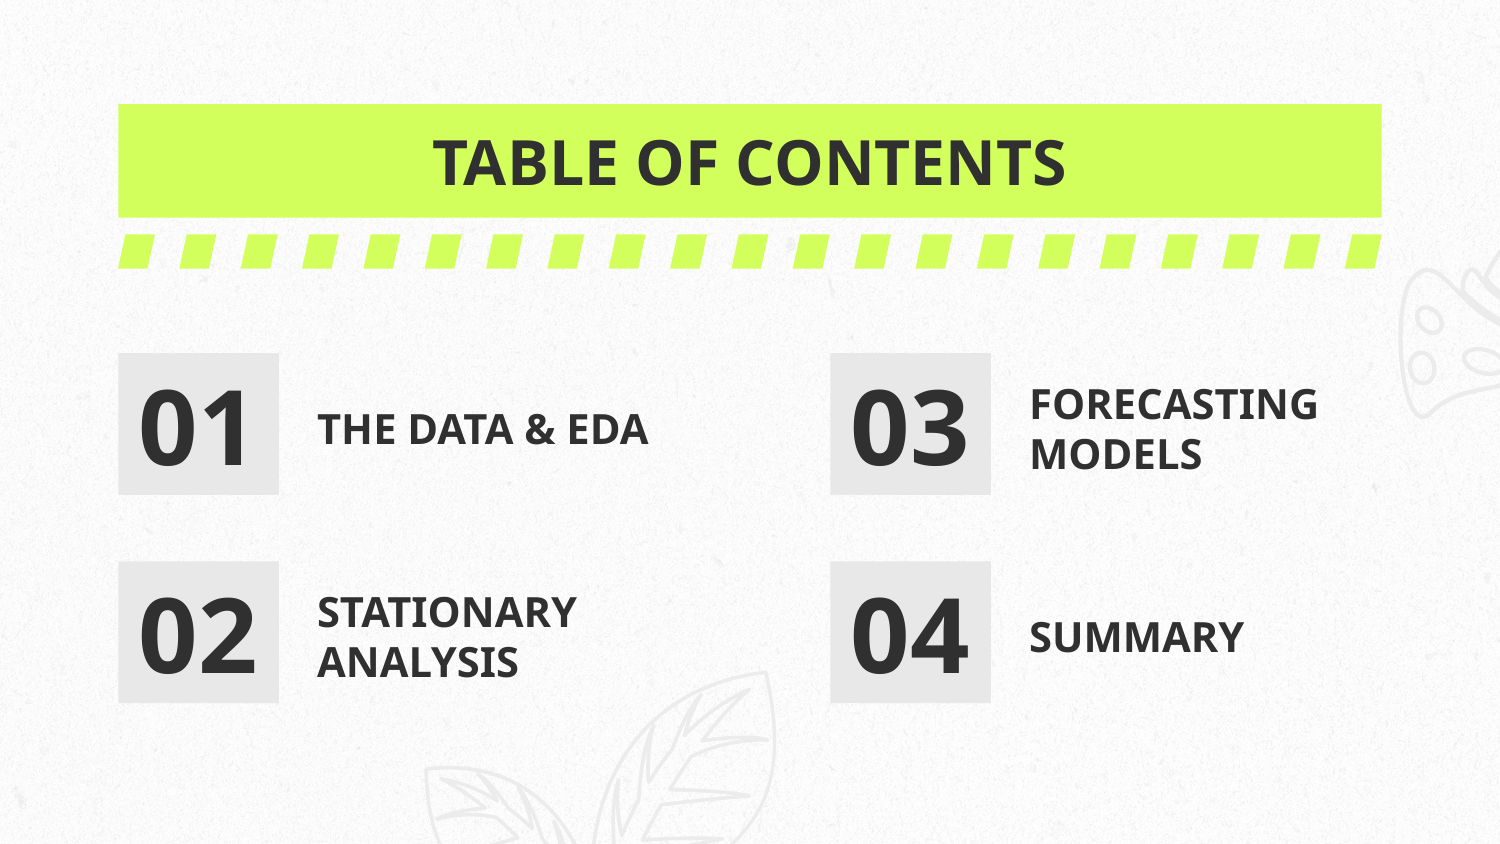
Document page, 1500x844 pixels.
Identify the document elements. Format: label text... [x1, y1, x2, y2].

title 04 [830, 561, 991, 704]
title 03 [830, 353, 991, 495]
subtitle STATIONARY ANALYSIS [302, 608, 722, 664]
subtitle FORECASTING MODELS [1014, 399, 1438, 456]
text_box [0, 0, 1500, 844]
title TABLE OF CONTENTS [118, 104, 1382, 218]
title 02 [118, 561, 279, 704]
title 01 [118, 353, 279, 495]
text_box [117, 234, 1383, 269]
subtitle SUMMARY [1014, 608, 1405, 664]
subtitle THE DATA & EDA [302, 399, 670, 456]
